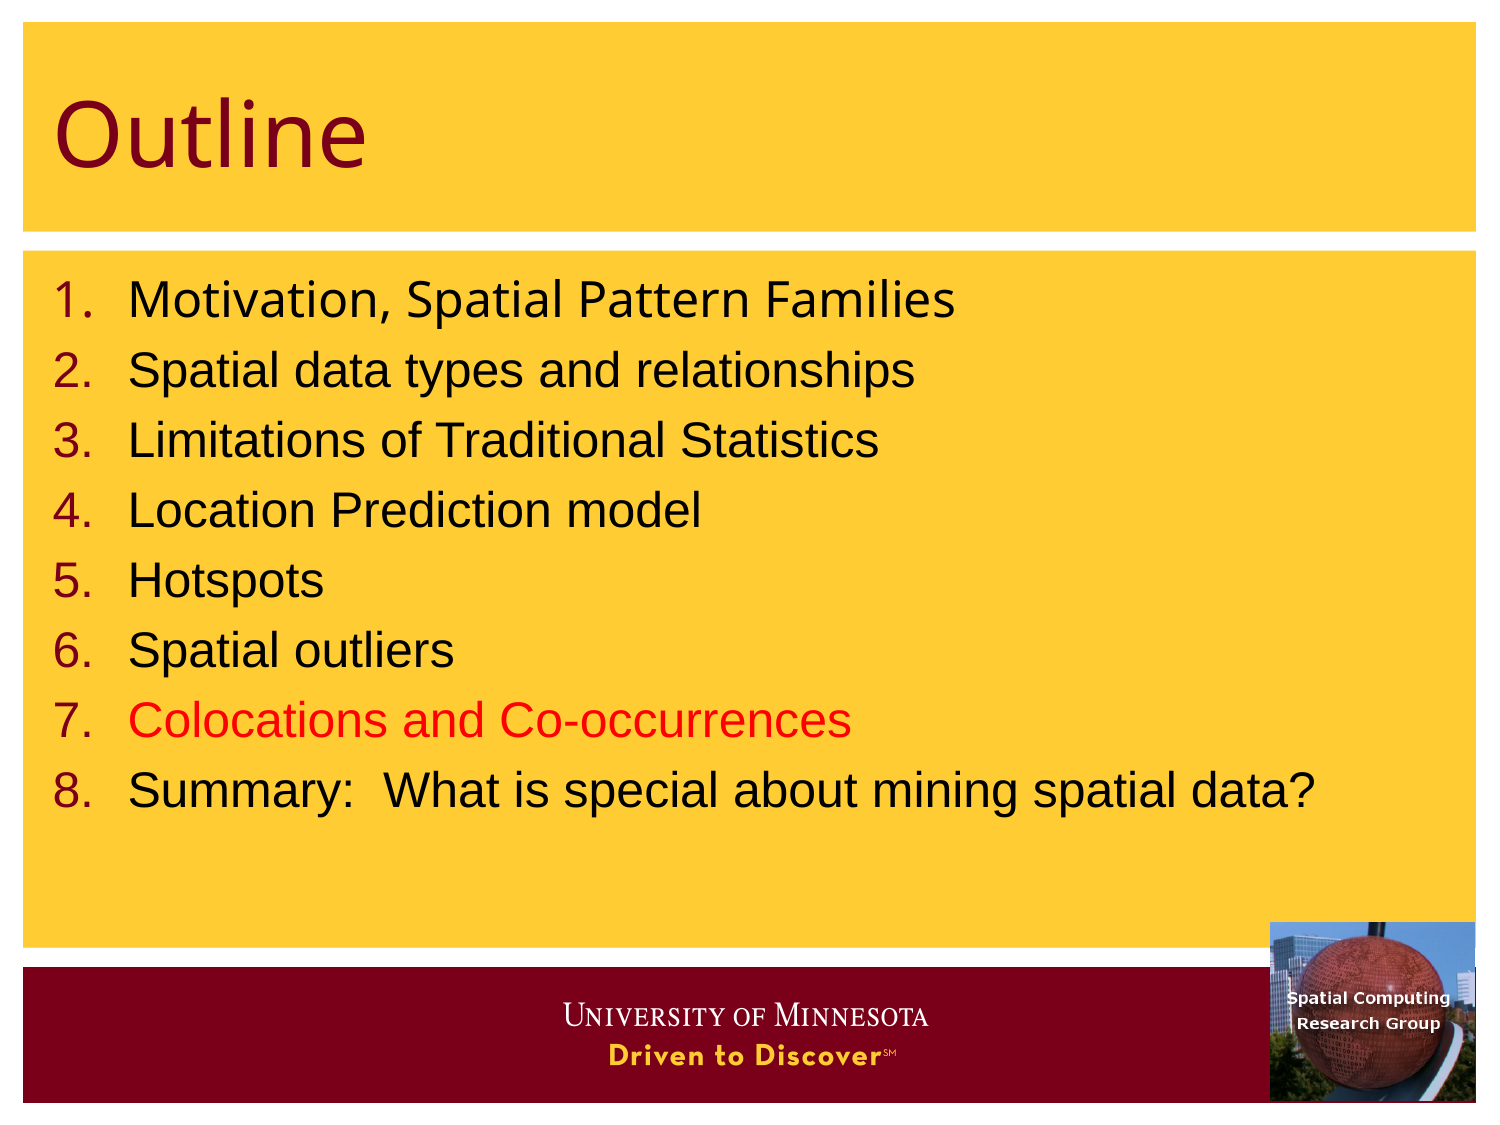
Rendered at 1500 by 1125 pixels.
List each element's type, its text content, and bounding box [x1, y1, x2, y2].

title Outline [37, 49, 1451, 213]
picture [23, 22, 1476, 1103]
list Motivation, Spatial Pattern Families Spatial data types and relationships Limitations of Traditional Statistics Location Prediction model Hotspots Spatial outliers Colocations and Co-occurrences Summary: What is special about mining spatial data? [37, 260, 1451, 926]
